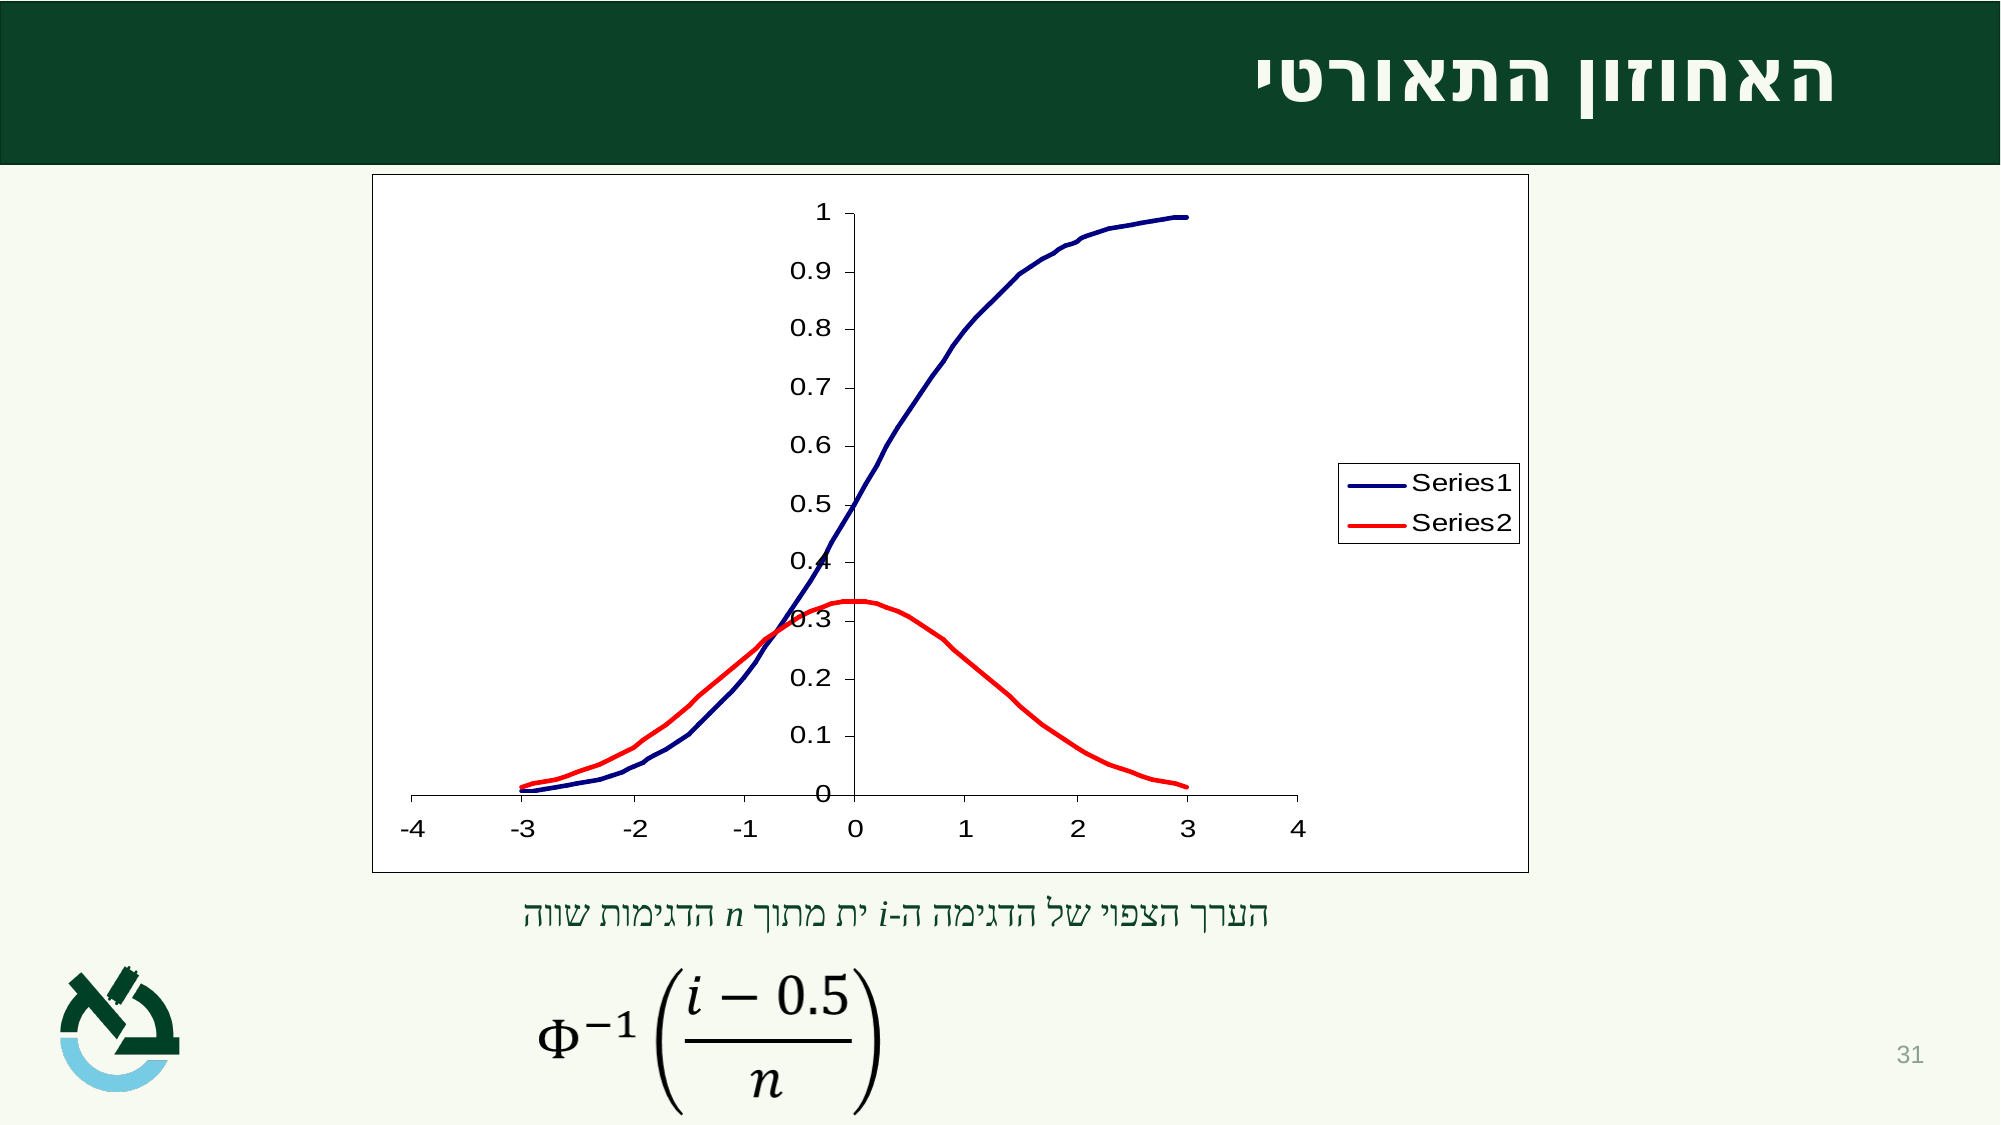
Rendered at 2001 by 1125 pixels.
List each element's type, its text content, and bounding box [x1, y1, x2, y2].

title האחוזון התאורטי [645, 1, 1855, 165]
slide_number 31 [1861, 1023, 1940, 1084]
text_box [360, 164, 1543, 882]
text_box [526, 958, 895, 1117]
text_box הערך הצפוי של הדגימה ה-i ית מתוך n הדגימות שווה [283, 881, 1285, 942]
